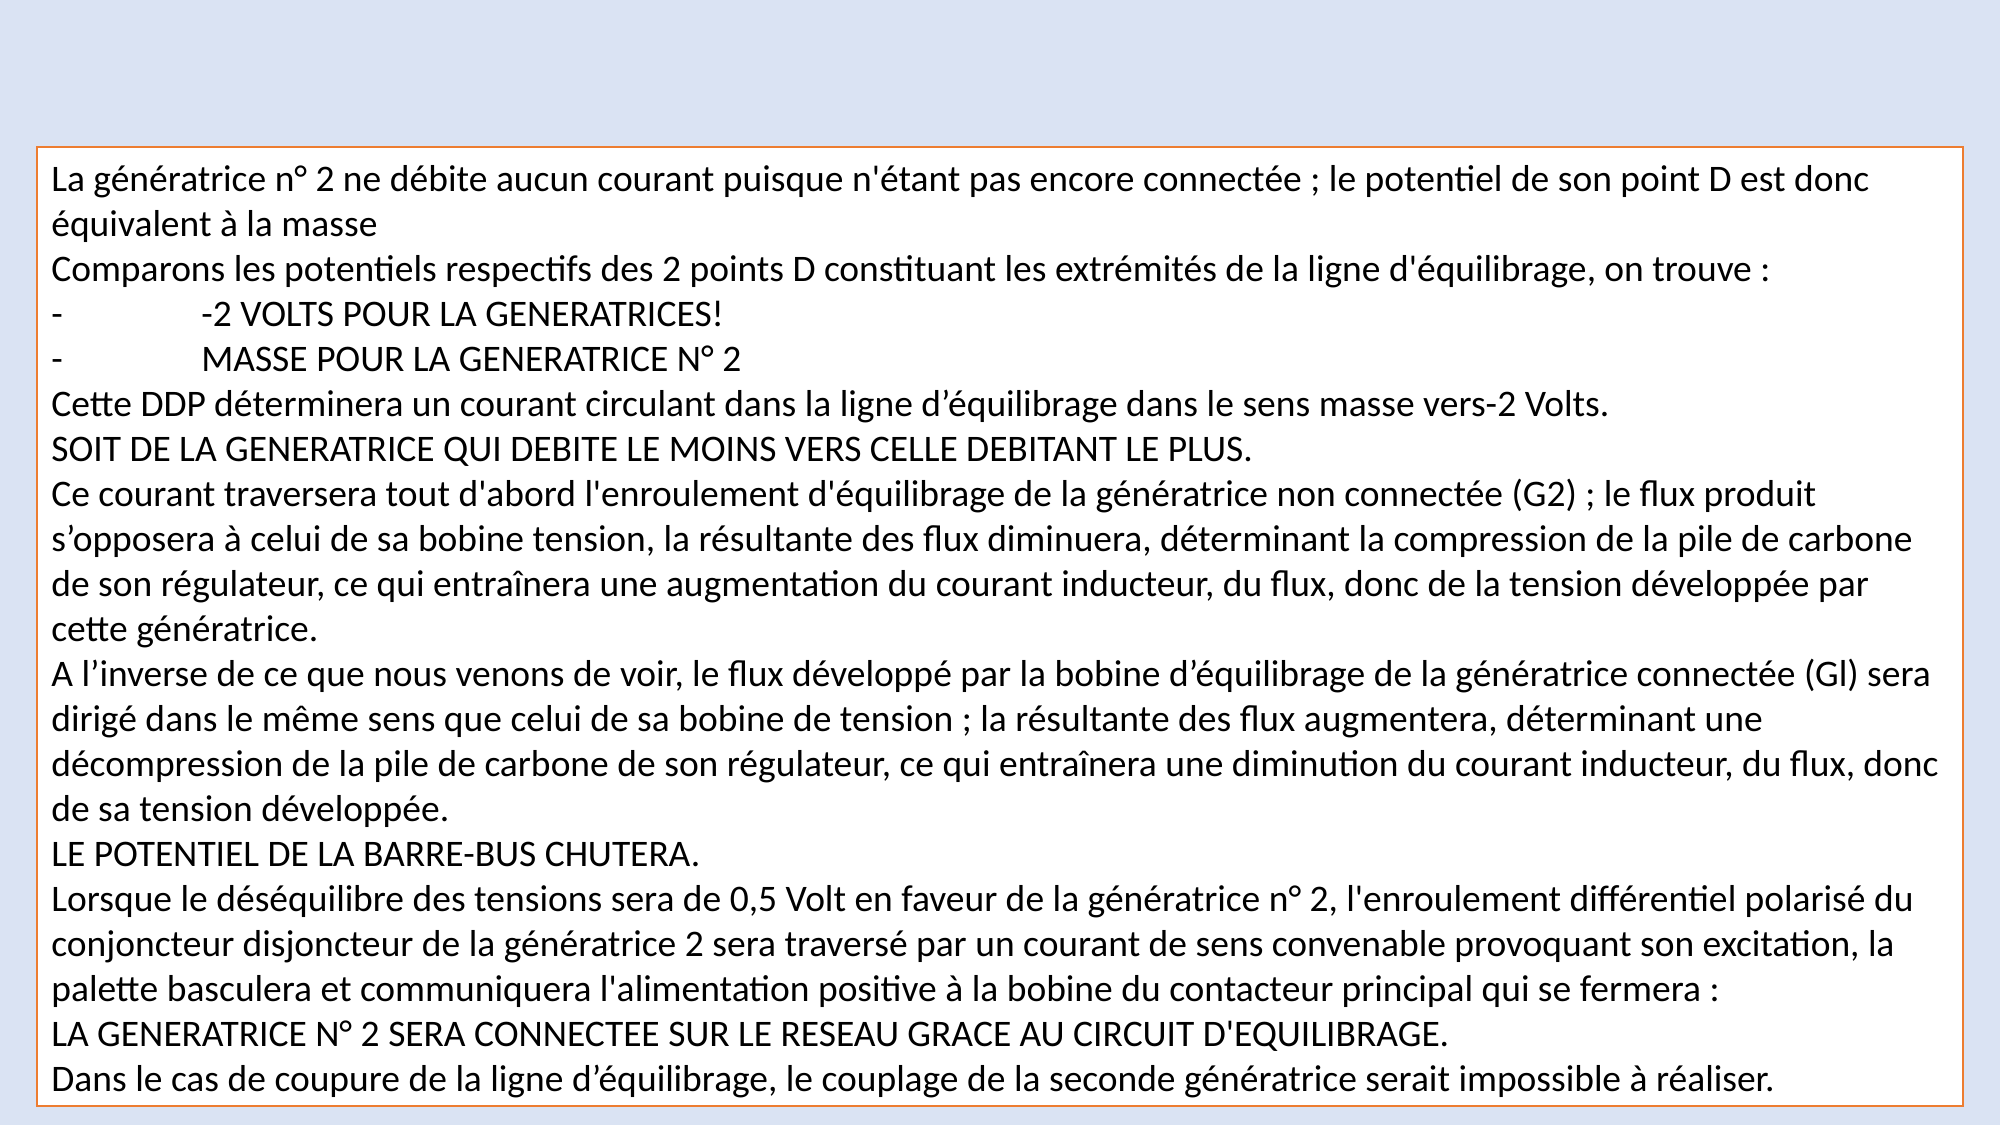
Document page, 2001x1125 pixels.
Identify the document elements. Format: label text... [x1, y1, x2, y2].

text_box La génératrice n° 2 ne débite aucun courant puisque n'étant pas encore connectée ; le potentiel de son point D est donc équivalent à la masse Comparons les potentiels respectifs des 2 points D constituant les extrémités de la ligne d'équilibrage, on trouve : - -2 VOLTS POUR LA GENERATRICES! - MASSE POUR LA GENERATRICE N° 2 Cette DDP déterminera un courant circulant dans la ligne d’équilibrage dans le sens masse vers-2 Volts. SOIT DE LA GENERATRICE QUI DEBITE LE MOINS VERS CELLE DEBITANT LE PLUS. Ce courant traversera tout d'abord l'enroulement d'équilibrage de la génératrice non connectée (G2) ; le flux produit s’opposera à celui de sa bobine tension, la résultante des flux diminuera, déterminant la compression de la pile de carbone de son régulateur, ce qui entraînera une augmentation du courant inducteur, du flux, donc de la tension développée par cette génératrice. A l’inverse de ce que nous venons de voir, le flux développé par la bobine d’équilibrage de la génératrice connectée (Gl) sera dirigé dans le même sens que celui de sa bobine de tension ; la résultante des flux augmentera, déterminant une décompression de la pile de carbone de son régulateur, ce qui entraînera une diminution du courant inducteur, du flux, donc de sa tension développée. LE POTENTIEL DE LA BARRE-BUS CHUTERA. Lorsque le déséquilibre des tensions sera de 0,5 Volt en faveur de la génératrice n° 2, l'enroulement différentiel polarisé du conjoncteur disjoncteur de la génératrice 2 sera traversé par un courant de sens convenable provoquant son excitation, la palette basculera et communiquera l'alimentation positive à la bobine du contacteur principal qui se fermera : LA GENERATRICE N° 2 SERA CONNECTEE SUR LE RESEAU GRACE AU CIRCUIT D'EQUILIBRAGE. Dans le cas de coupure de la ligne d’équilibrage, le couplage de la seconde génératrice serait impossible à réaliser. [36, 146, 1964, 1107]
